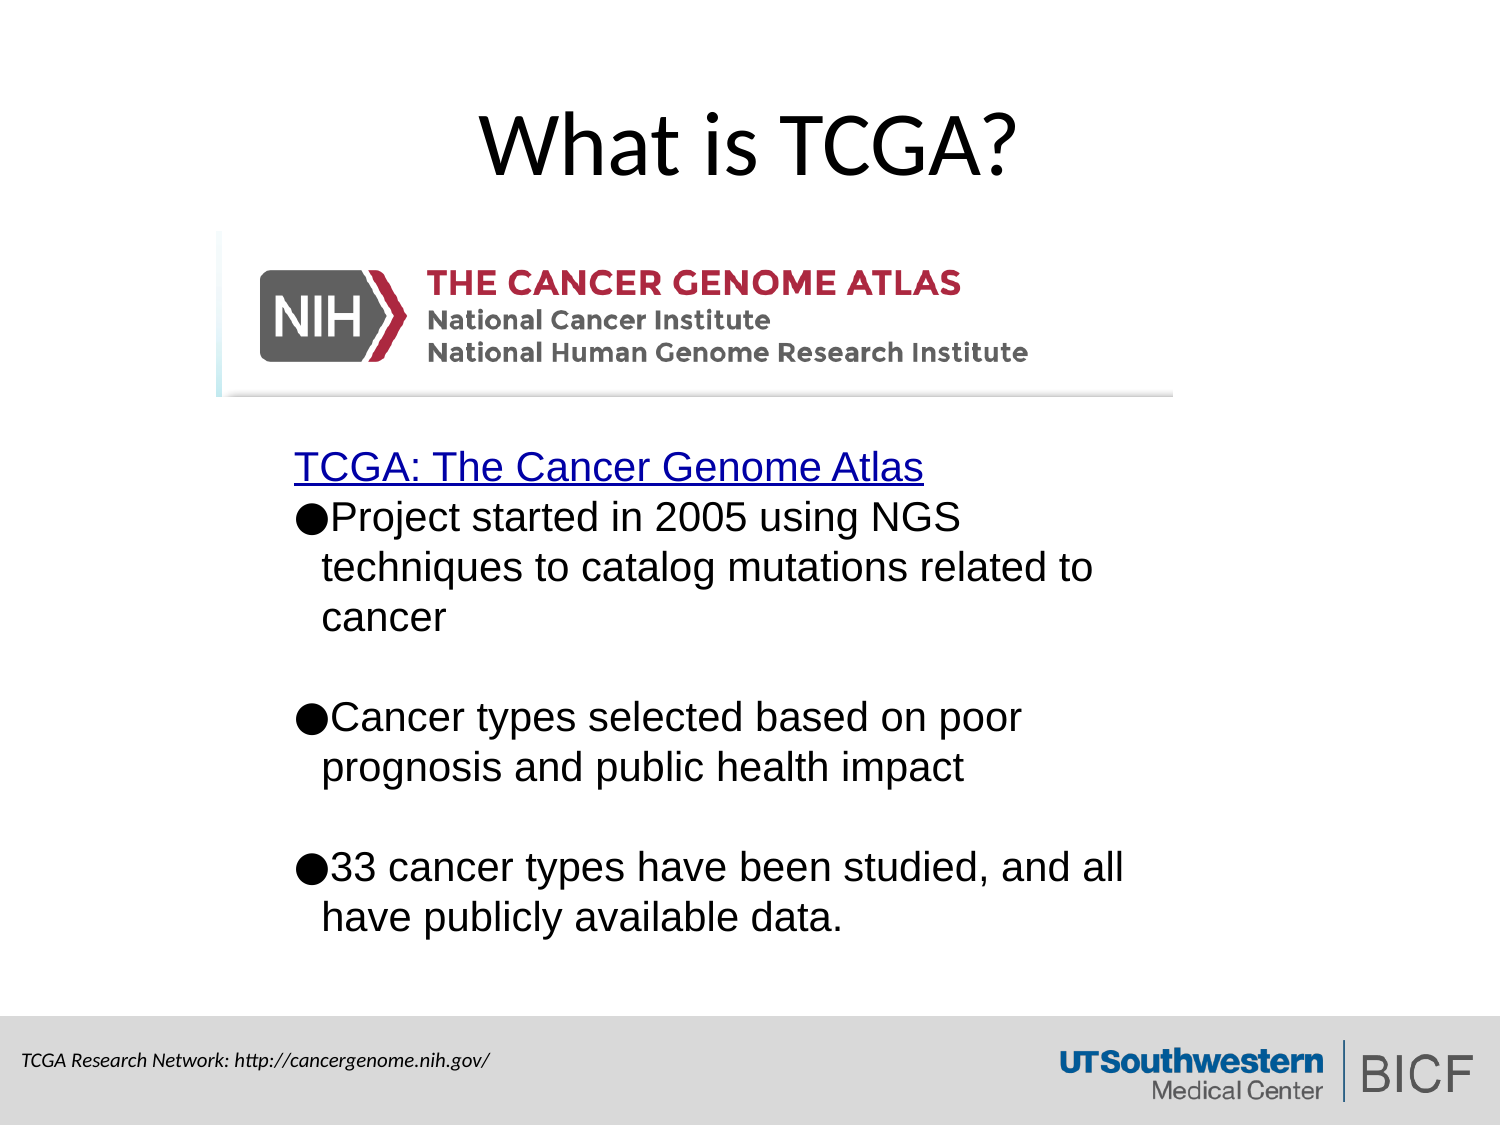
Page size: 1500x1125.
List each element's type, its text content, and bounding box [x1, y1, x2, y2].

picture [216, 231, 1173, 398]
picture [0, 1016, 1500, 1125]
title What is TCGA? [74, 44, 1426, 234]
text_box TCGA: The Cancer Genome Atlas Project started in 2005 using NGS techniques to catalog mutations related to cancer Cancer types selected based on poor prognosis and public health impact 33 cancer types have been studied, and all have publicly available data. [233, 431, 1173, 947]
text_box TCGA Research Network: http://cancergenome.nih.gov/ [0, 1039, 505, 1125]
